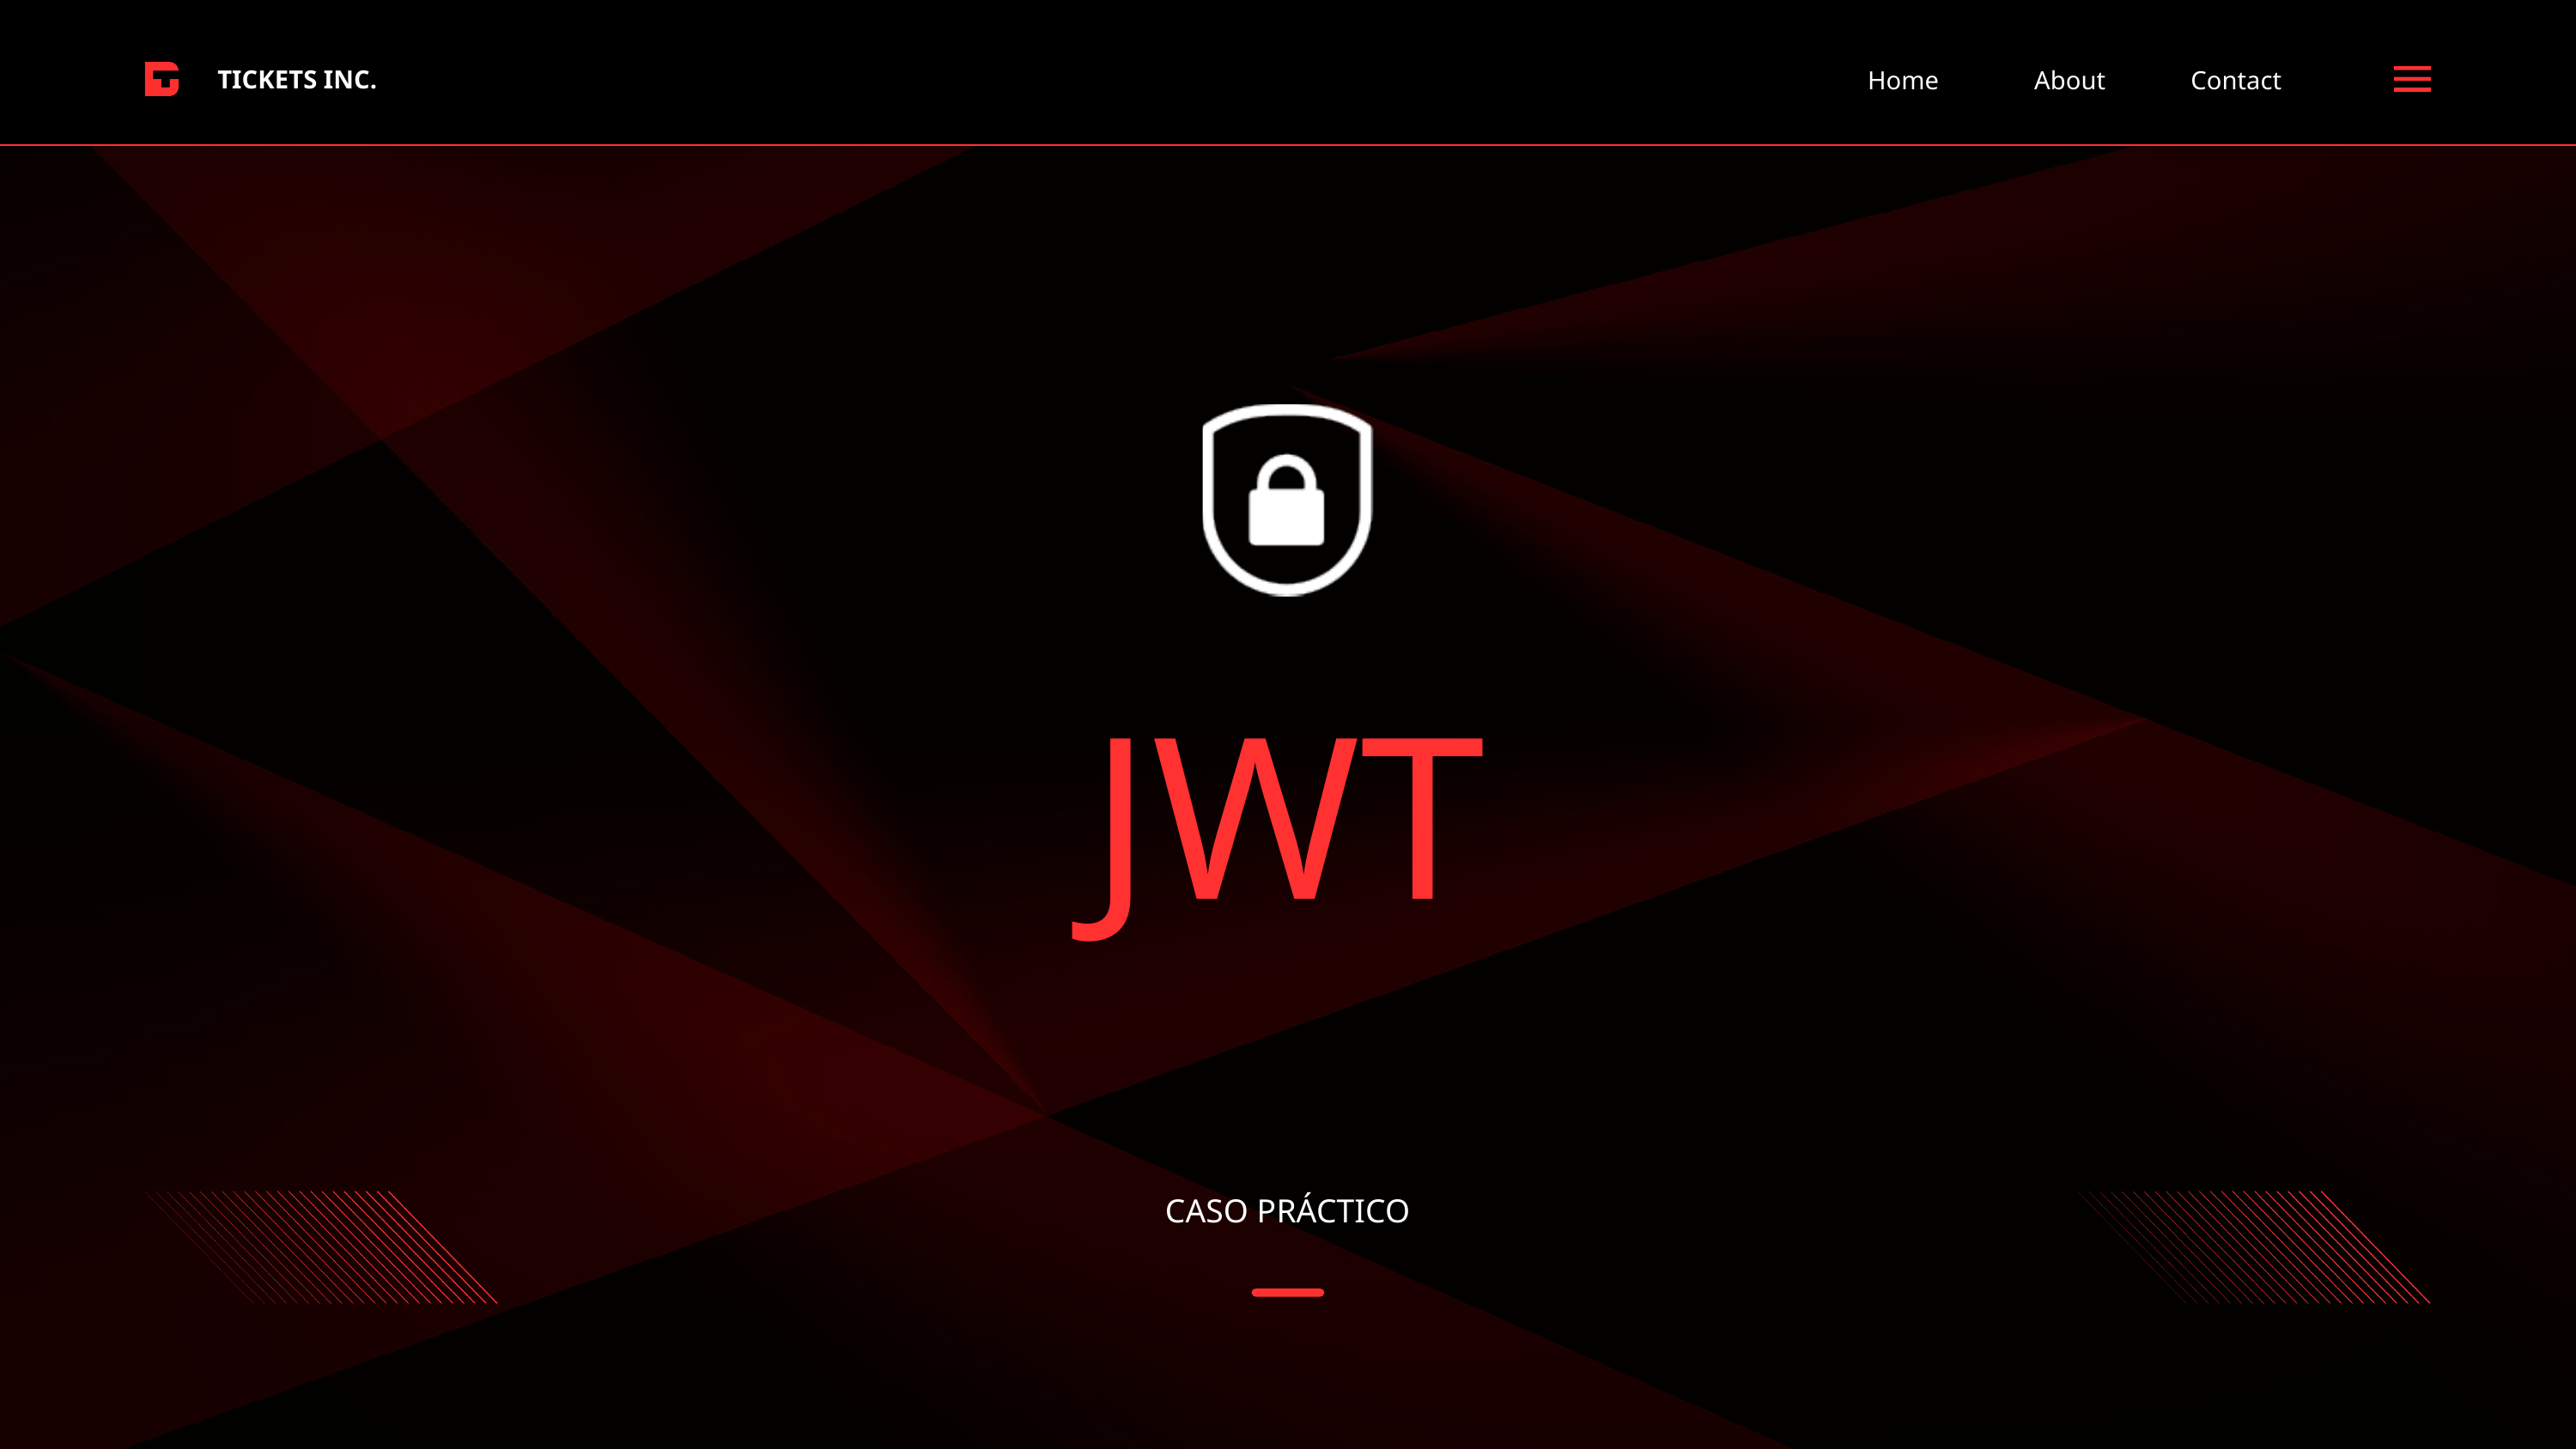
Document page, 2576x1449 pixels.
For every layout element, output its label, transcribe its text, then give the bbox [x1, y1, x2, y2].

text_box [144, 1191, 498, 1304]
text_box [2077, 1191, 2431, 1304]
text_box CASO PRÁCTICO [758, 1184, 1818, 1229]
text_box JWT [241, 629, 2335, 944]
text_box [1202, 404, 1374, 597]
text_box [0, 0, 2576, 145]
text_box [0, 155, 2576, 1449]
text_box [1251, 1288, 1325, 1297]
